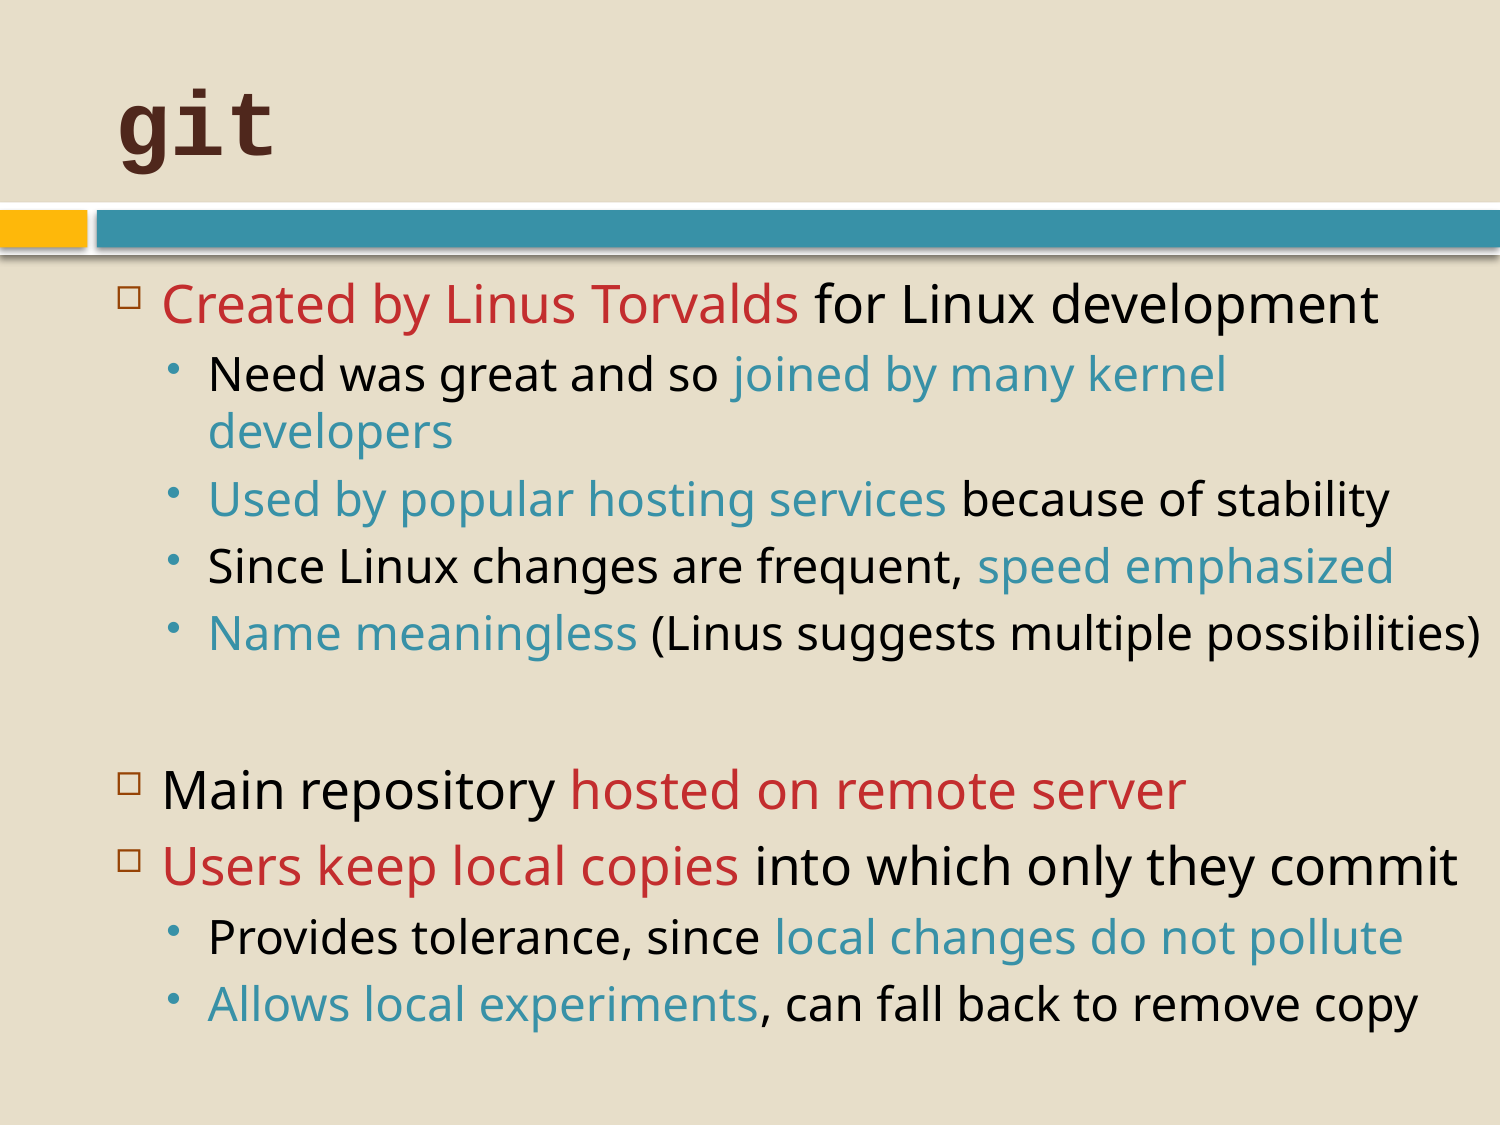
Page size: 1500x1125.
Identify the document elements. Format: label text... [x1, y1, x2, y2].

list Created by Linus Torvalds for Linux development Need was great and so joined by many kernel developers Used by popular hosting services because of stability Since Linux changes are frequent, speed emphasized Name meaningless (Linus suggests multiple possibilities) Main repository hosted on remote server Users keep local copies into which only they commit Provides tolerance, since local changes do not pollute Allows local experiments, can fall back to remove copy [100, 262, 1500, 1100]
title git [100, 37, 1438, 200]
